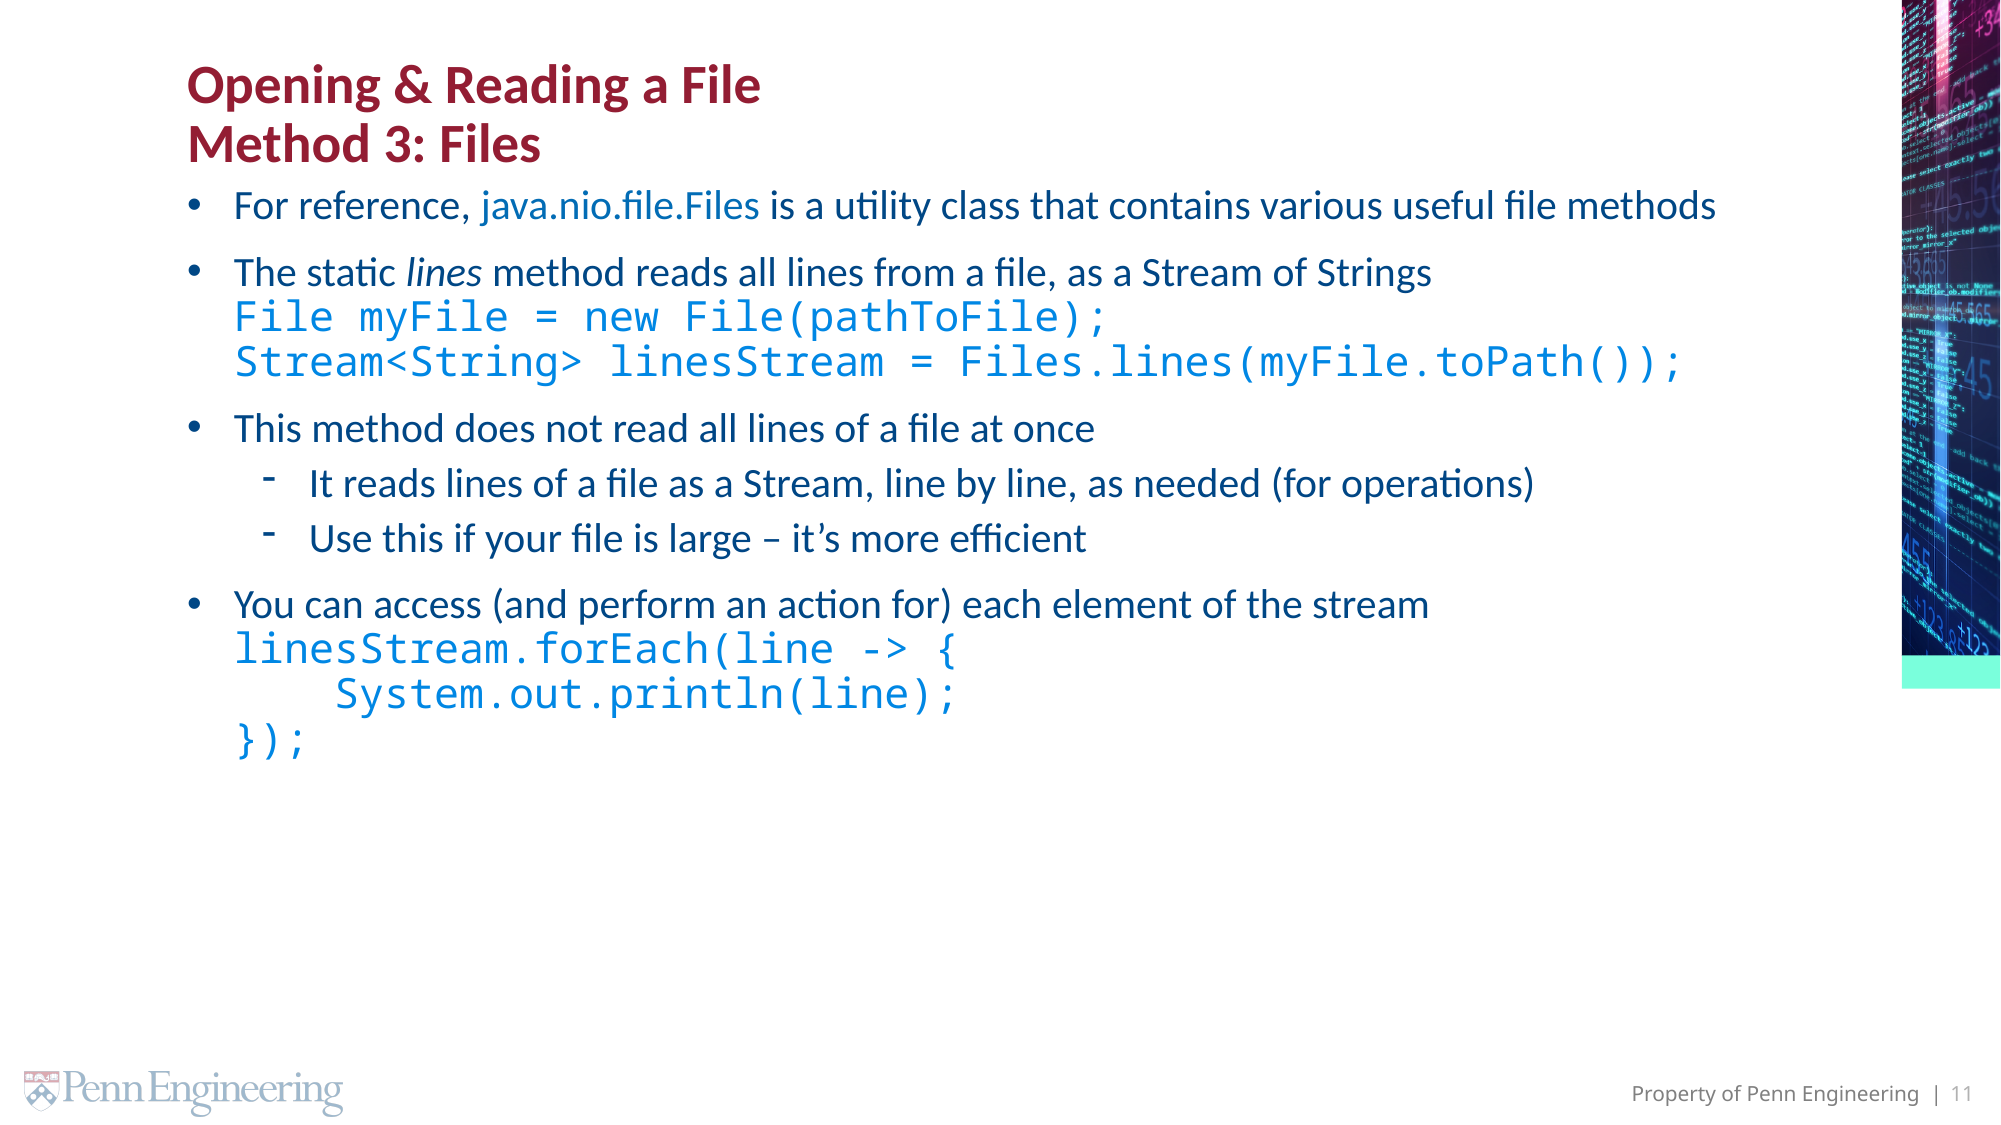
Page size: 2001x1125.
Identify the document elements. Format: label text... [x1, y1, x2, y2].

title Opening & Reading a File Method 3: Files [187, 54, 1871, 176]
slide_number 11 [1935, 1065, 2000, 1125]
list For reference, java.nio.file.Files is a utility class that contains various useful file methods The static lines method reads all lines from a file, as a Stream of Strings File myFile = new File(pathToFile); Stream<String> linesStream = Files.lines(myFile.toPath()); This method does not read all lines of a file at once It reads lines of a file as a Stream, line by line, as needed (for operations) Use this if your file is large – it’s more efficient You can access (and perform an action for) each element of the stream linesStream.forEach(line -> { System.out.println(line); }); [187, 184, 1871, 868]
picture [1901, 0, 2001, 655]
